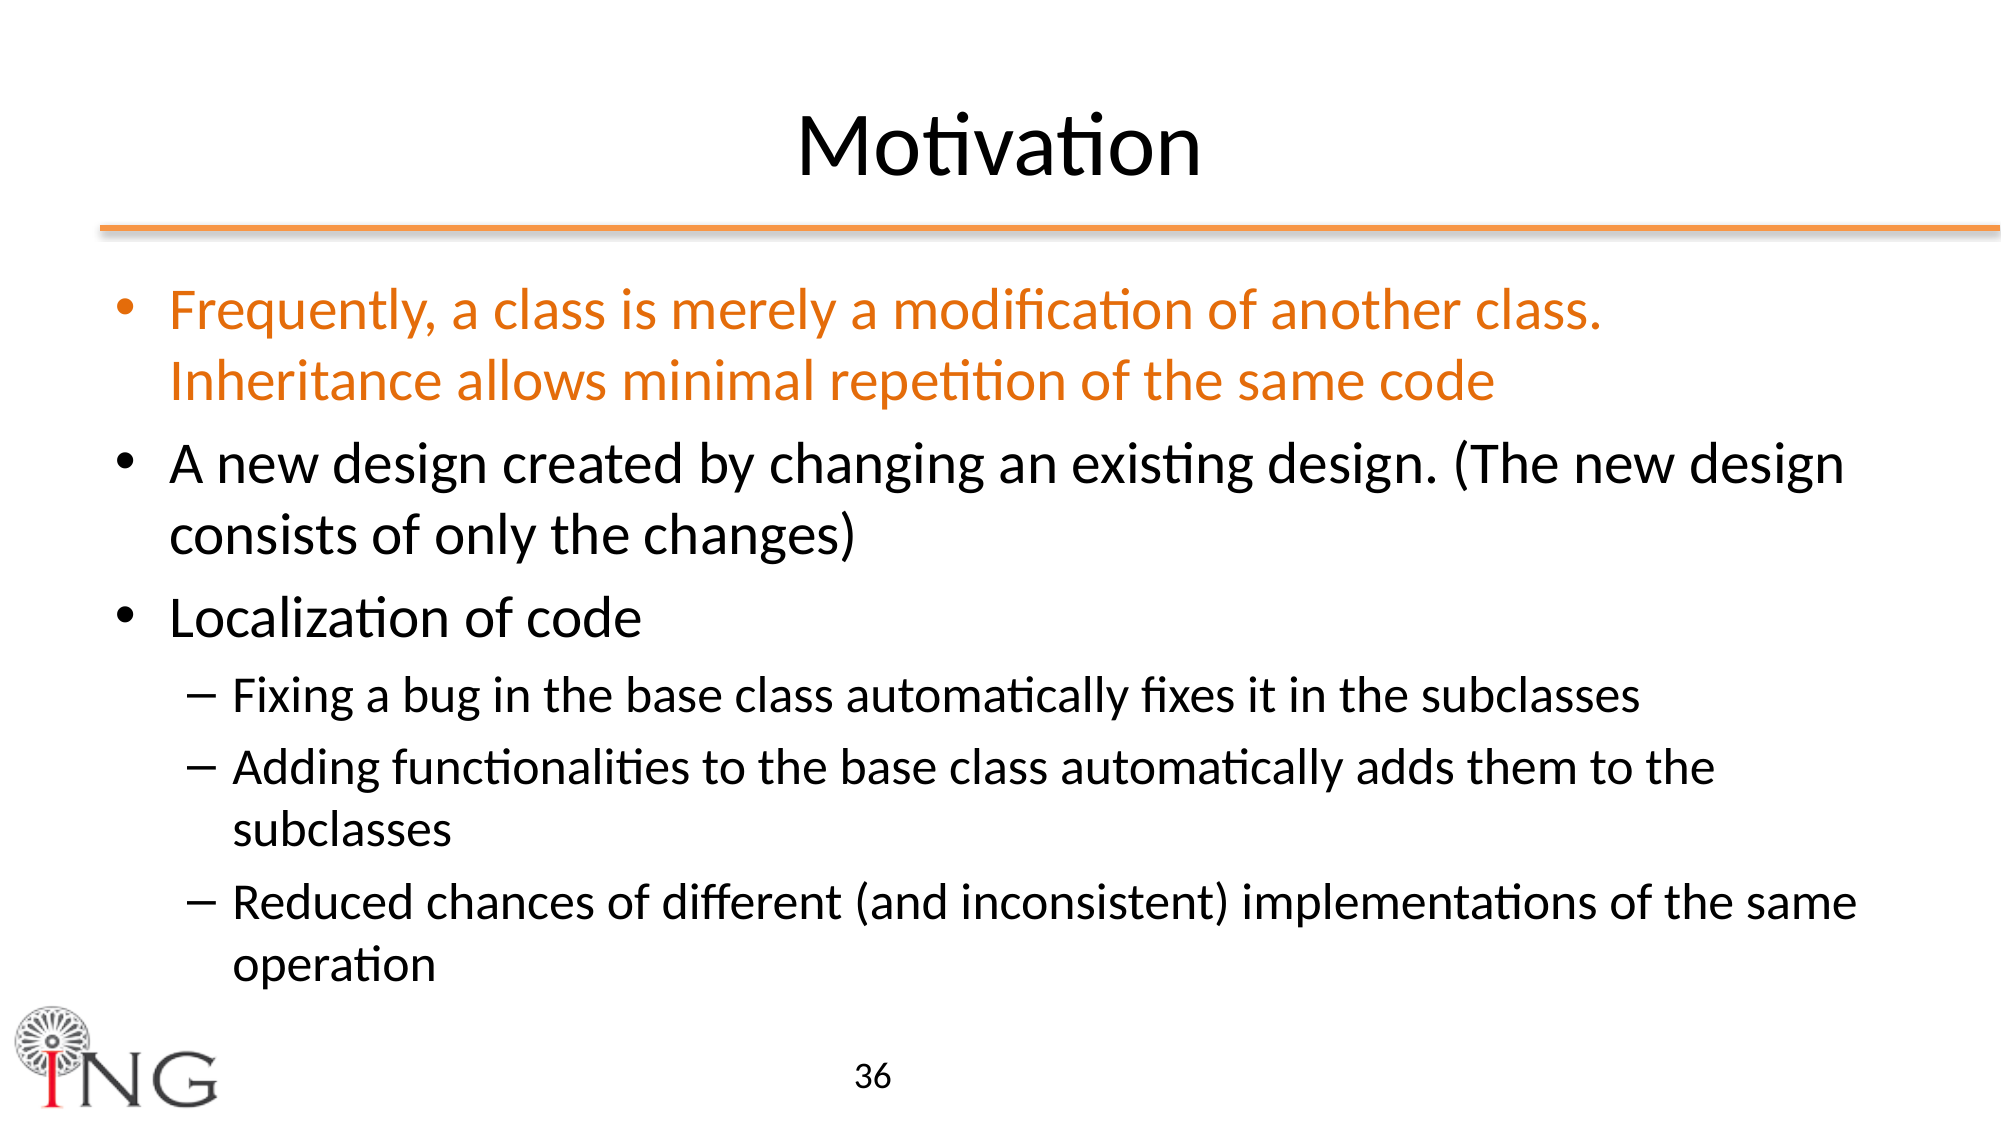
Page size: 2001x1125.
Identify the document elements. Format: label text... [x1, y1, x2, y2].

slide_number 36 [839, 1043, 1900, 1104]
picture [0, 987, 244, 1125]
list Frequently, a class is merely a modification of another class. Inheritance allows minimal repetition of the same code A new design created by changing an existing design. (The new design consists of only the changes) Localization of code Fixing a bug in the base class automatically fixes it in the subclasses Adding functionalities to the base class automatically adds them to the subclasses Reduced chances of different (and inconsistent) implementations of the same operation [99, 262, 1900, 1005]
title Motivation [99, 45, 1900, 233]
